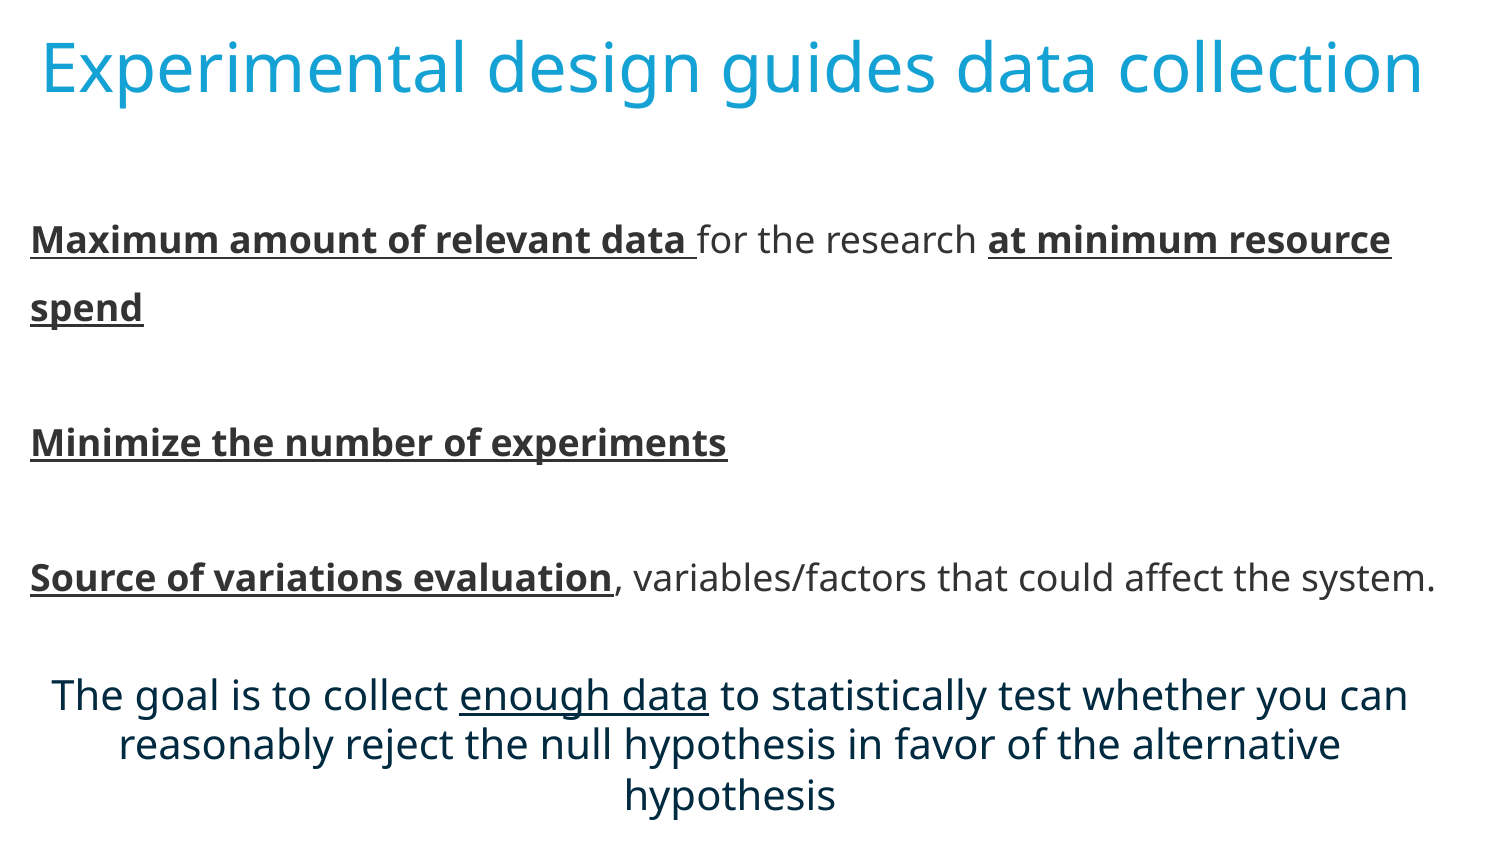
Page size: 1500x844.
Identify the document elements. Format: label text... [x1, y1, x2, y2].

text_box Experimental design guides data collection [29, 18, 1491, 113]
text_box Maximum amount of relevant data for the research at minimum resource spend Minimize the number of experiments Source of variations evaluation, variables/factors that could affect the system. [19, 187, 1481, 736]
text_box The goal is to collect enough data to statistically test whether you can reasonably reject the null hypothesis in favor of the alternative hypothesis [29, 662, 1432, 802]
